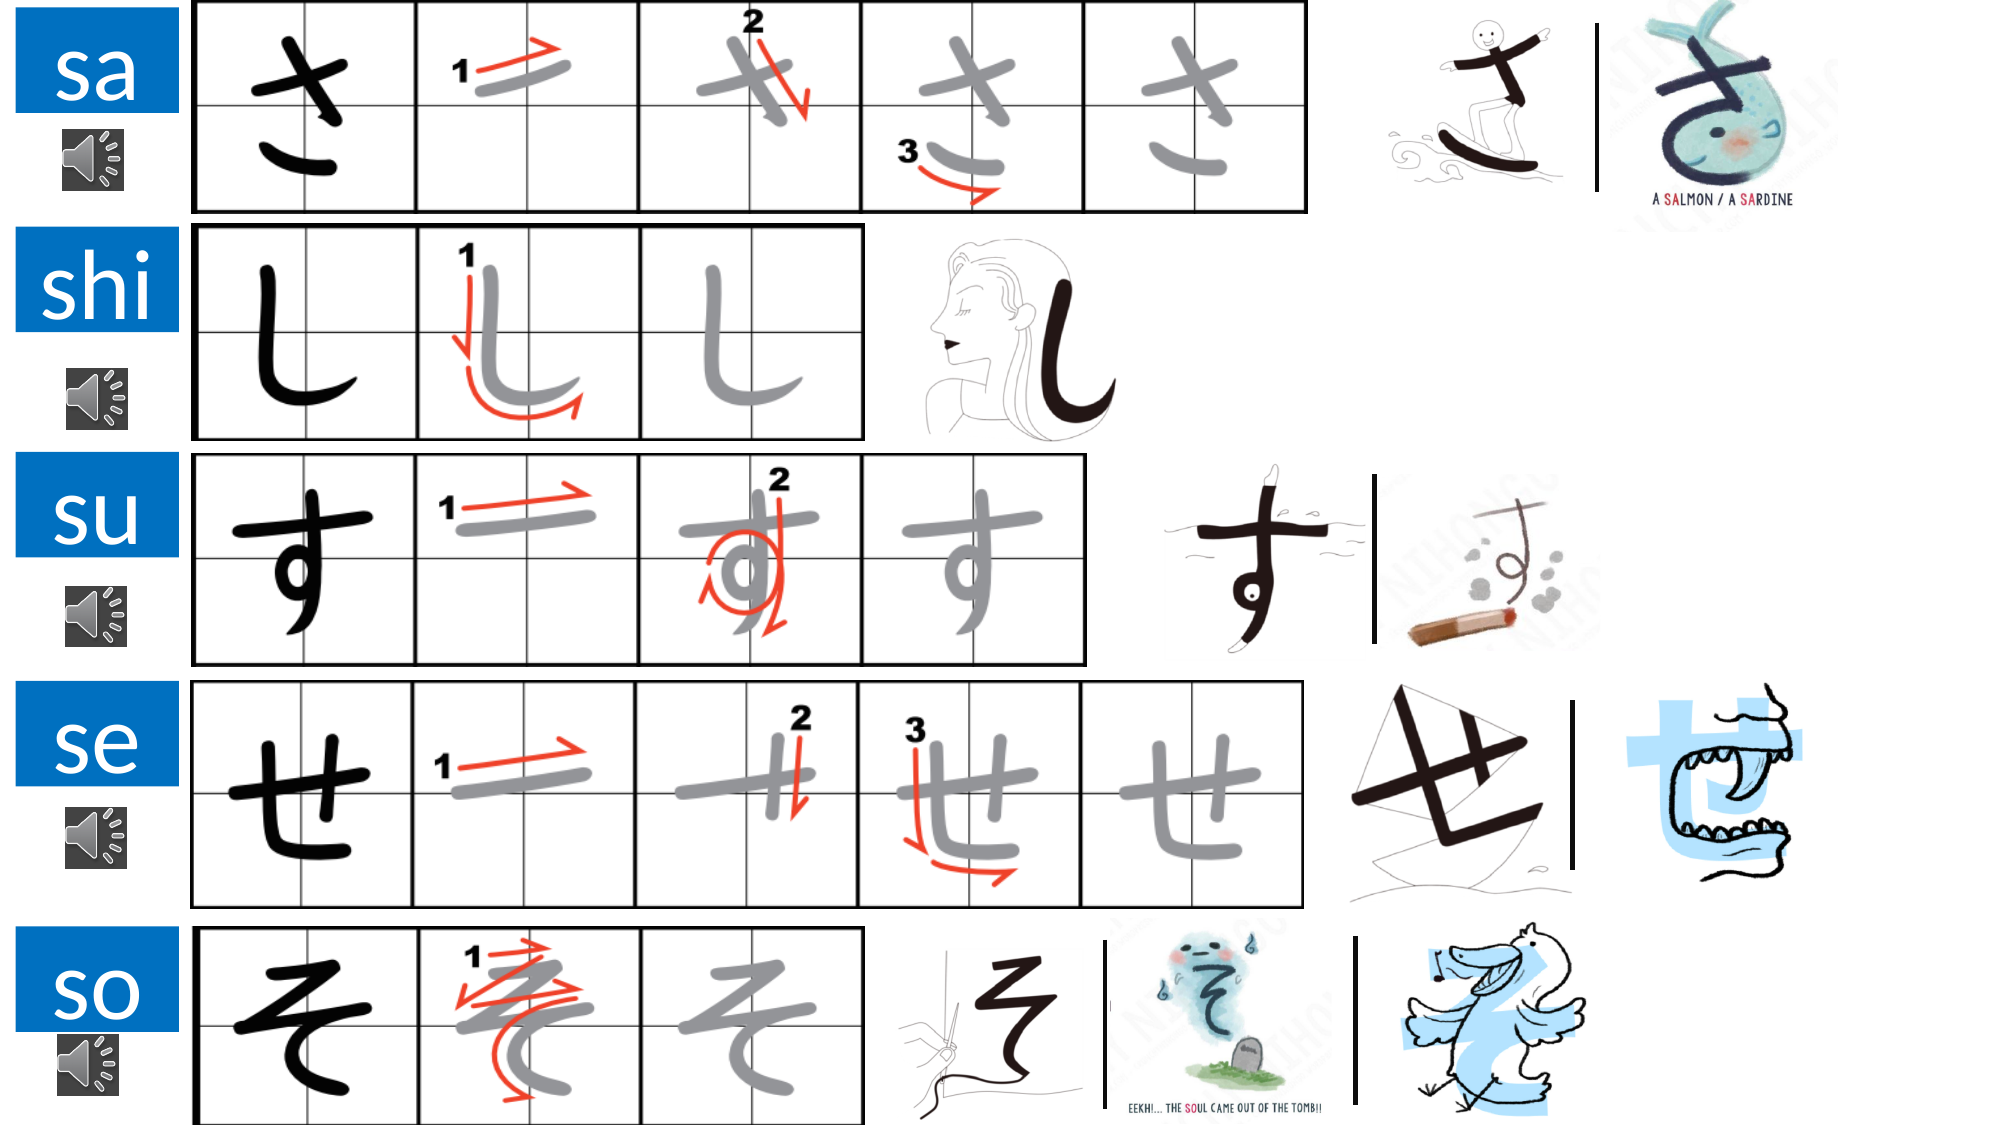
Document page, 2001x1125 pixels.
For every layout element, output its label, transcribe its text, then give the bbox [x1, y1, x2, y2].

picture [191, 223, 865, 441]
picture [190, 926, 865, 1125]
picture [1330, 0, 1588, 193]
text_box shi [15, 226, 180, 333]
picture [1110, 457, 1601, 668]
text_box su [15, 451, 180, 559]
picture [64, 806, 129, 870]
picture [1109, 918, 1332, 1124]
picture [1326, 676, 1597, 1123]
picture [56, 1033, 120, 1098]
picture [876, 939, 1087, 1124]
picture [65, 367, 130, 432]
text_box sa [15, 6, 180, 114]
text_box so [15, 925, 180, 1033]
picture [889, 233, 1134, 449]
picture [61, 128, 125, 193]
picture [64, 584, 129, 649]
picture [190, 680, 1304, 909]
picture [1610, 0, 1838, 232]
picture [1600, 680, 1859, 898]
picture [191, 0, 1308, 214]
picture [191, 453, 1087, 667]
text_box se [15, 680, 180, 788]
